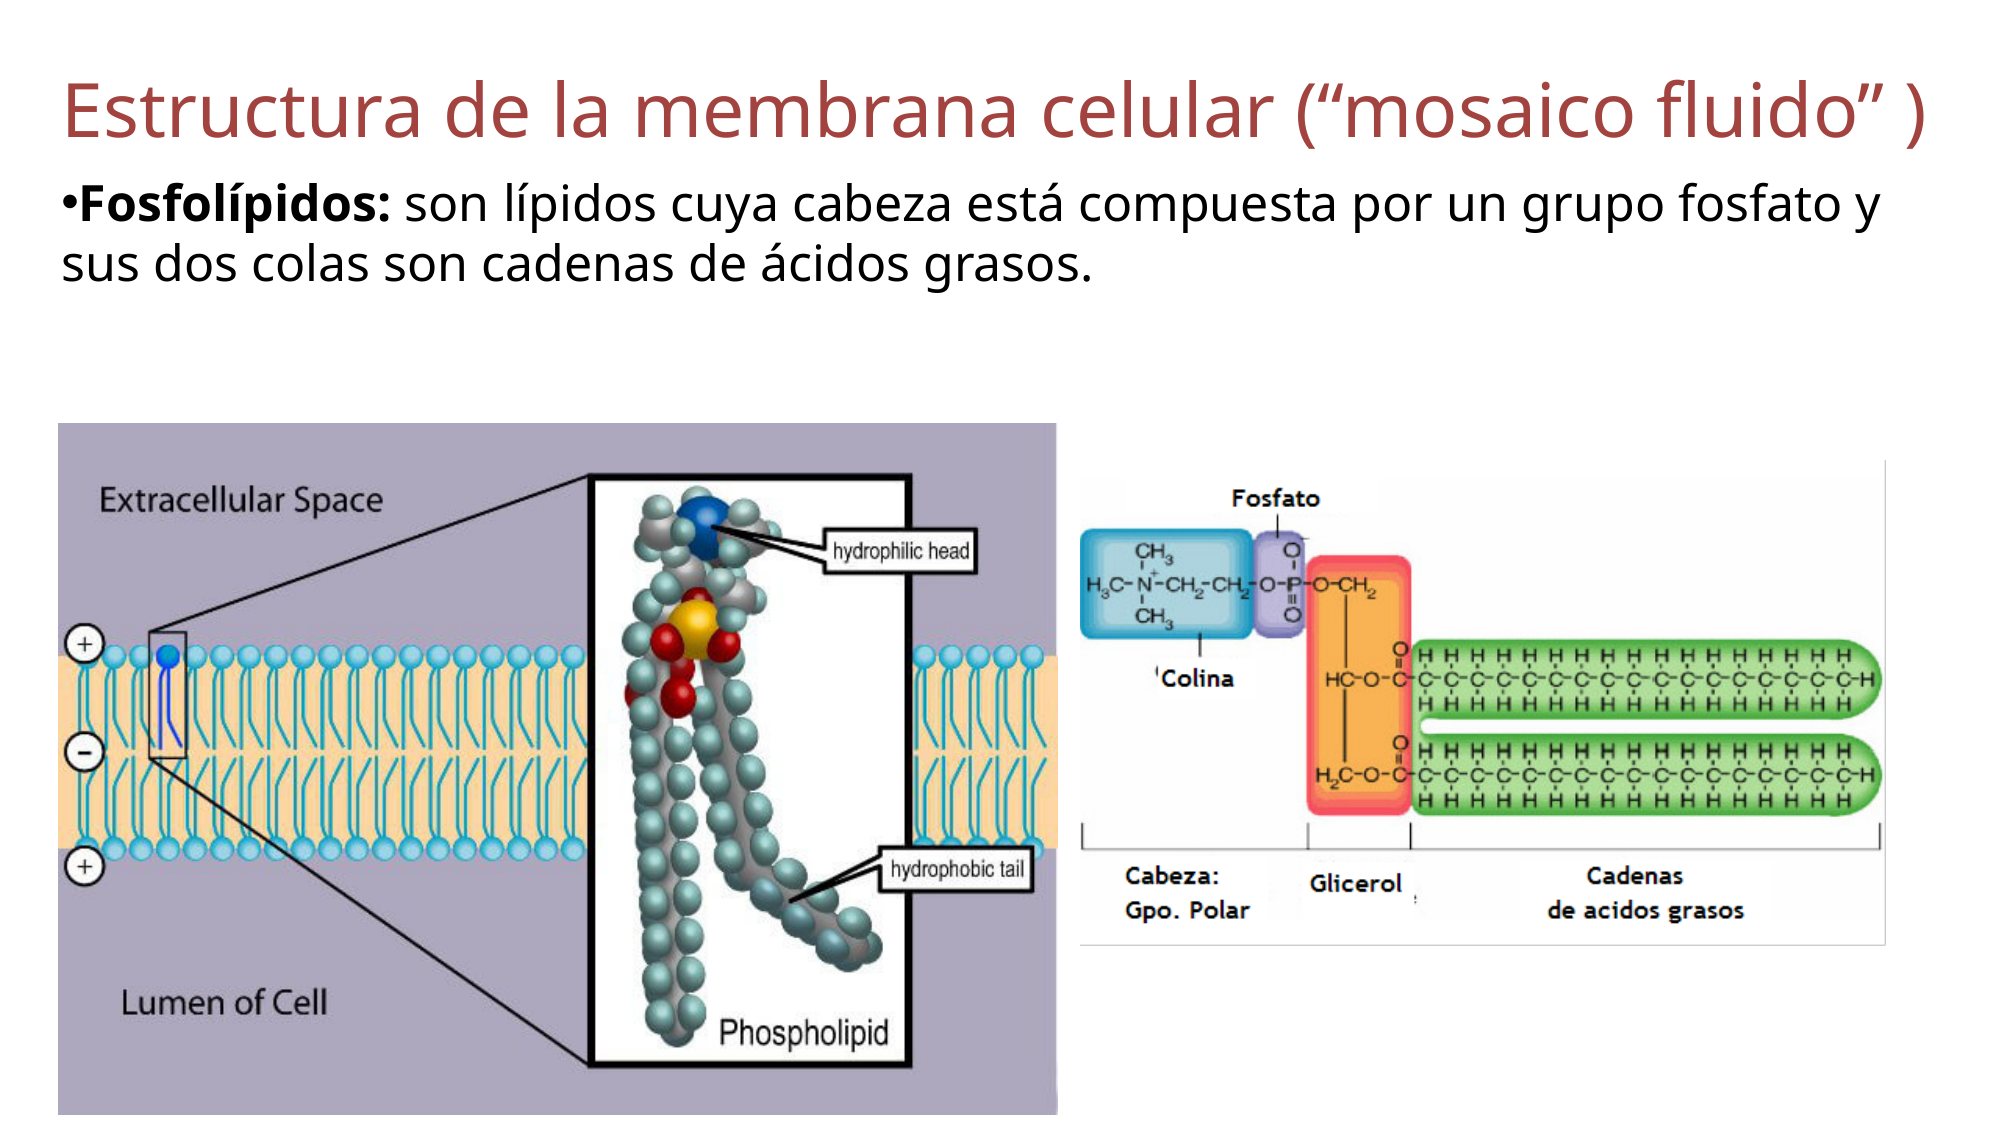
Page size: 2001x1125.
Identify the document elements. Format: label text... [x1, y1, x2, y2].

text_box Estructura de la membrana celular (“mosaico fluido” ) [46, 55, 2000, 160]
picture [1080, 460, 1888, 947]
picture [58, 423, 1059, 1115]
text_box Fosfolípidos: son lípidos cuya cabeza está compuesta por un grupo fosfato y sus dos colas son cadenas de ácidos grasos. [46, 163, 1942, 299]
